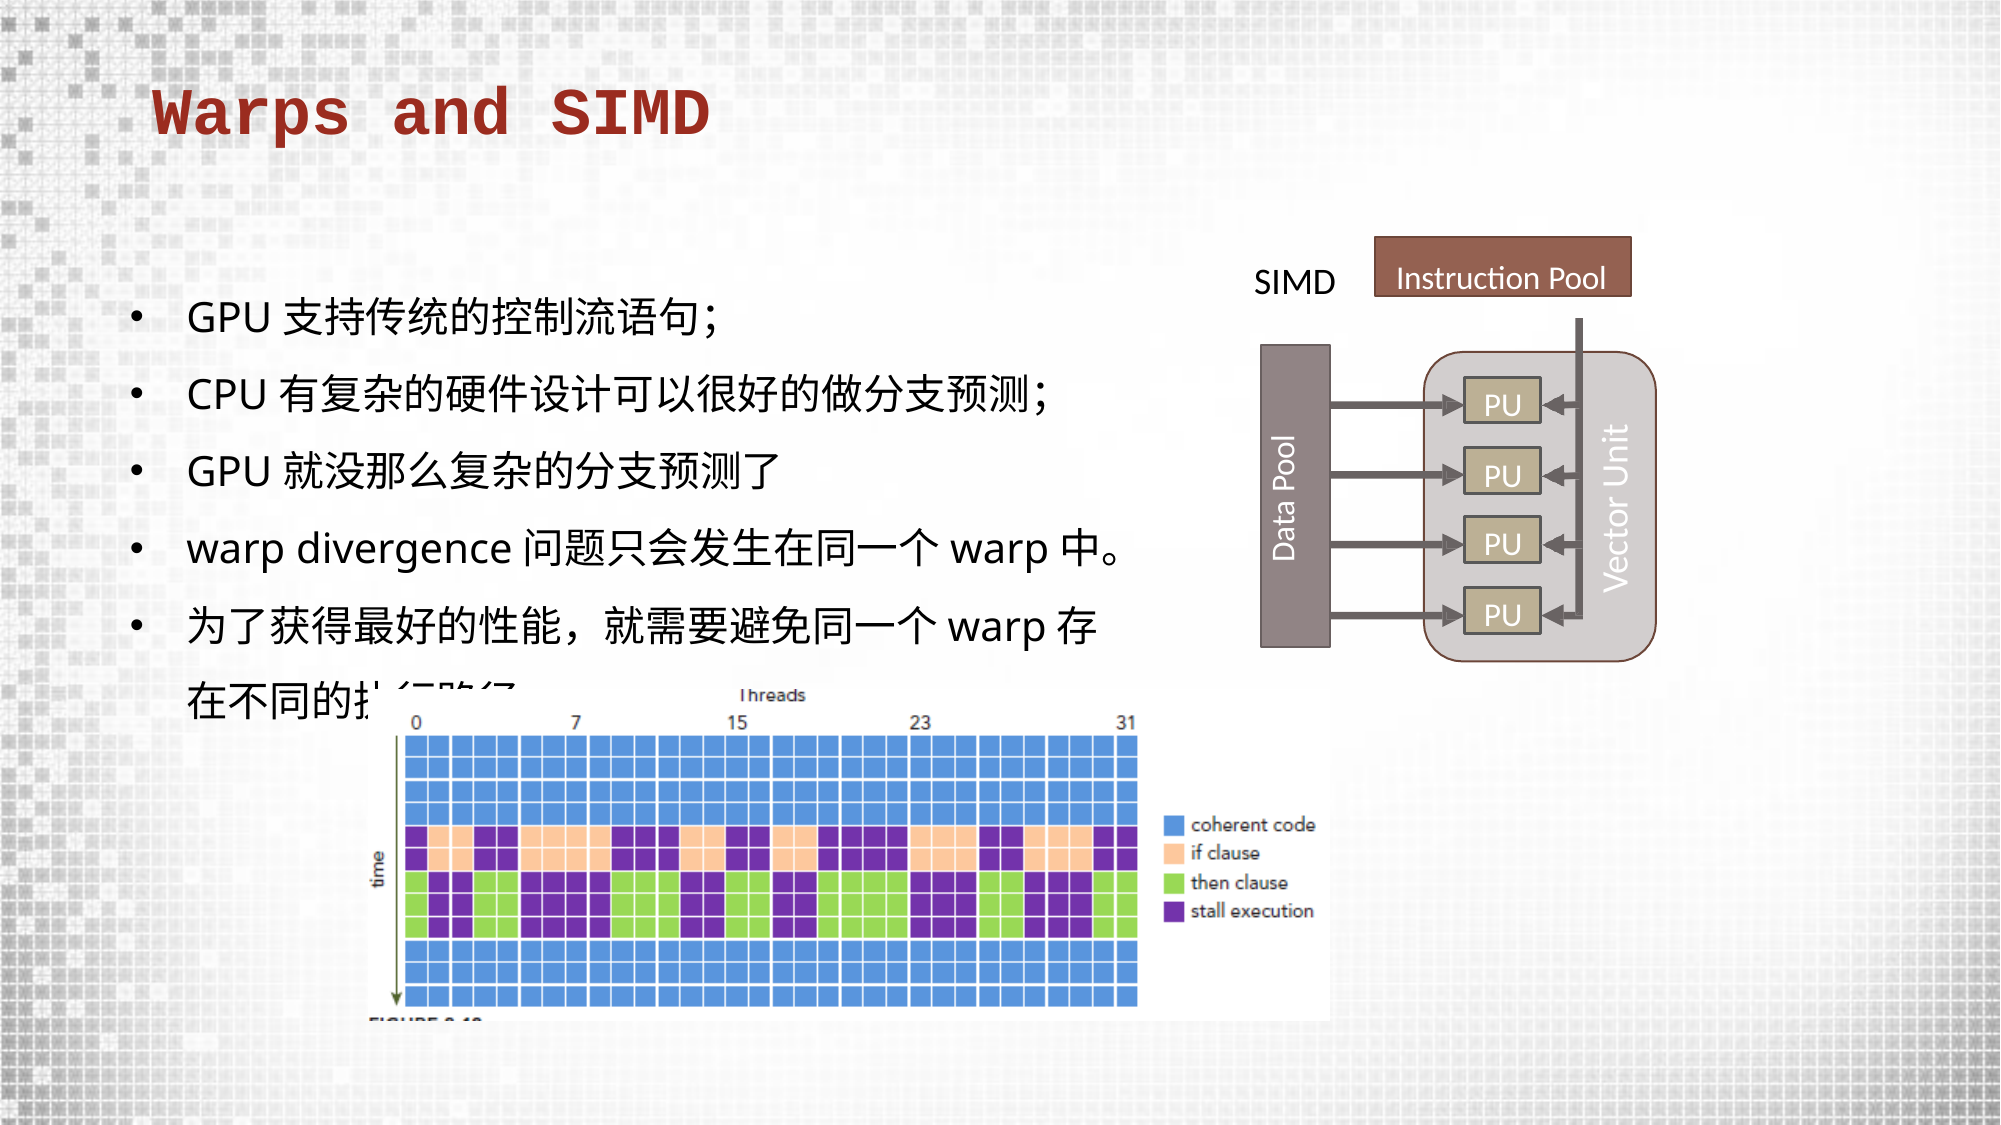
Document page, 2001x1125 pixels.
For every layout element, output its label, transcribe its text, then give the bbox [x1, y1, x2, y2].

text_box GPU支持传统的控制流语句； CPU有复杂的硬件设计可以很好的做分支预测； GPU就没那么复杂的分支预测了 warp divergence问题只会发生在同一个warp中。 为了获得最好的性能，就需要避免同一个warp存在不同的执行路径。 [129, 263, 1137, 725]
text_box PU [1464, 447, 1541, 494]
text_box Vector Unit [1597, 419, 1640, 596]
text_box [1541, 464, 1580, 487]
text_box [1541, 533, 1583, 556]
text_box [1541, 556, 1583, 627]
text_box [1329, 463, 1465, 487]
text_box PU [1464, 516, 1541, 563]
text_box [1423, 351, 1656, 662]
text_box [1575, 318, 1583, 533]
text_box PU [1464, 377, 1541, 423]
title Warps and SIMD [150, 66, 716, 257]
picture [0, 0, 2000, 1125]
text_box SIMD [1252, 254, 1338, 302]
text_box [1541, 393, 1580, 416]
text_box [1329, 604, 1465, 627]
text_box PU [1464, 587, 1541, 634]
text_box Data Pool [1261, 345, 1330, 648]
text_box Instruction Pool [1374, 237, 1632, 296]
text_box [1330, 394, 1465, 417]
text_box [1329, 533, 1465, 556]
